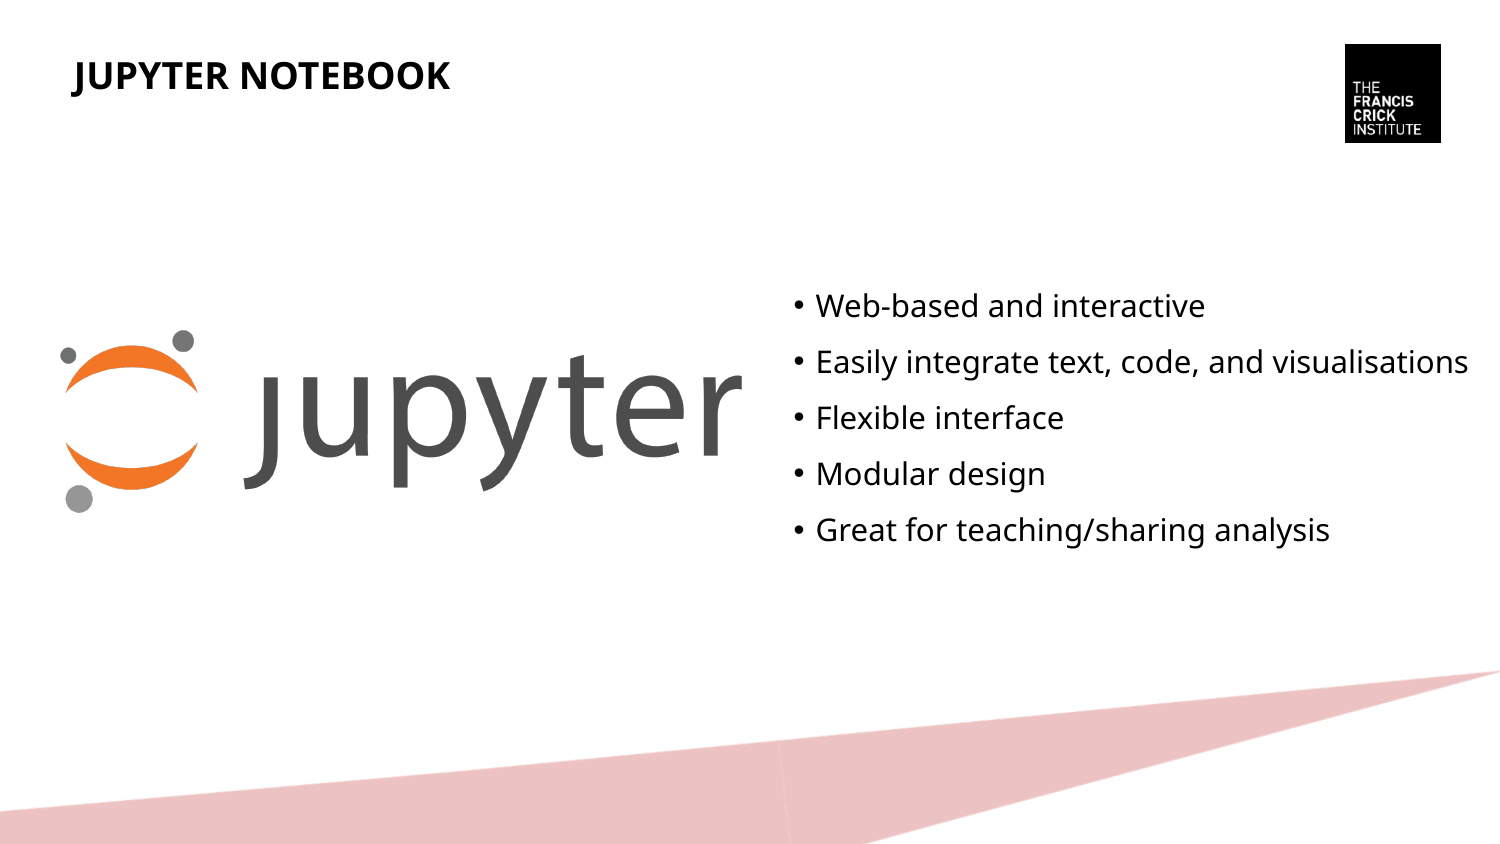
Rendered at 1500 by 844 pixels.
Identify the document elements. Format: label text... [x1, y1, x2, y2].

title JUPYTER NOTEBOOK [58, 43, 1171, 156]
list Web-based and interactive Easily integrate text, code, and visualisations Flexible interface Modular design Great for teaching/sharing analysis [793, 285, 1500, 662]
picture [58, 329, 744, 515]
picture [1345, 44, 1441, 143]
